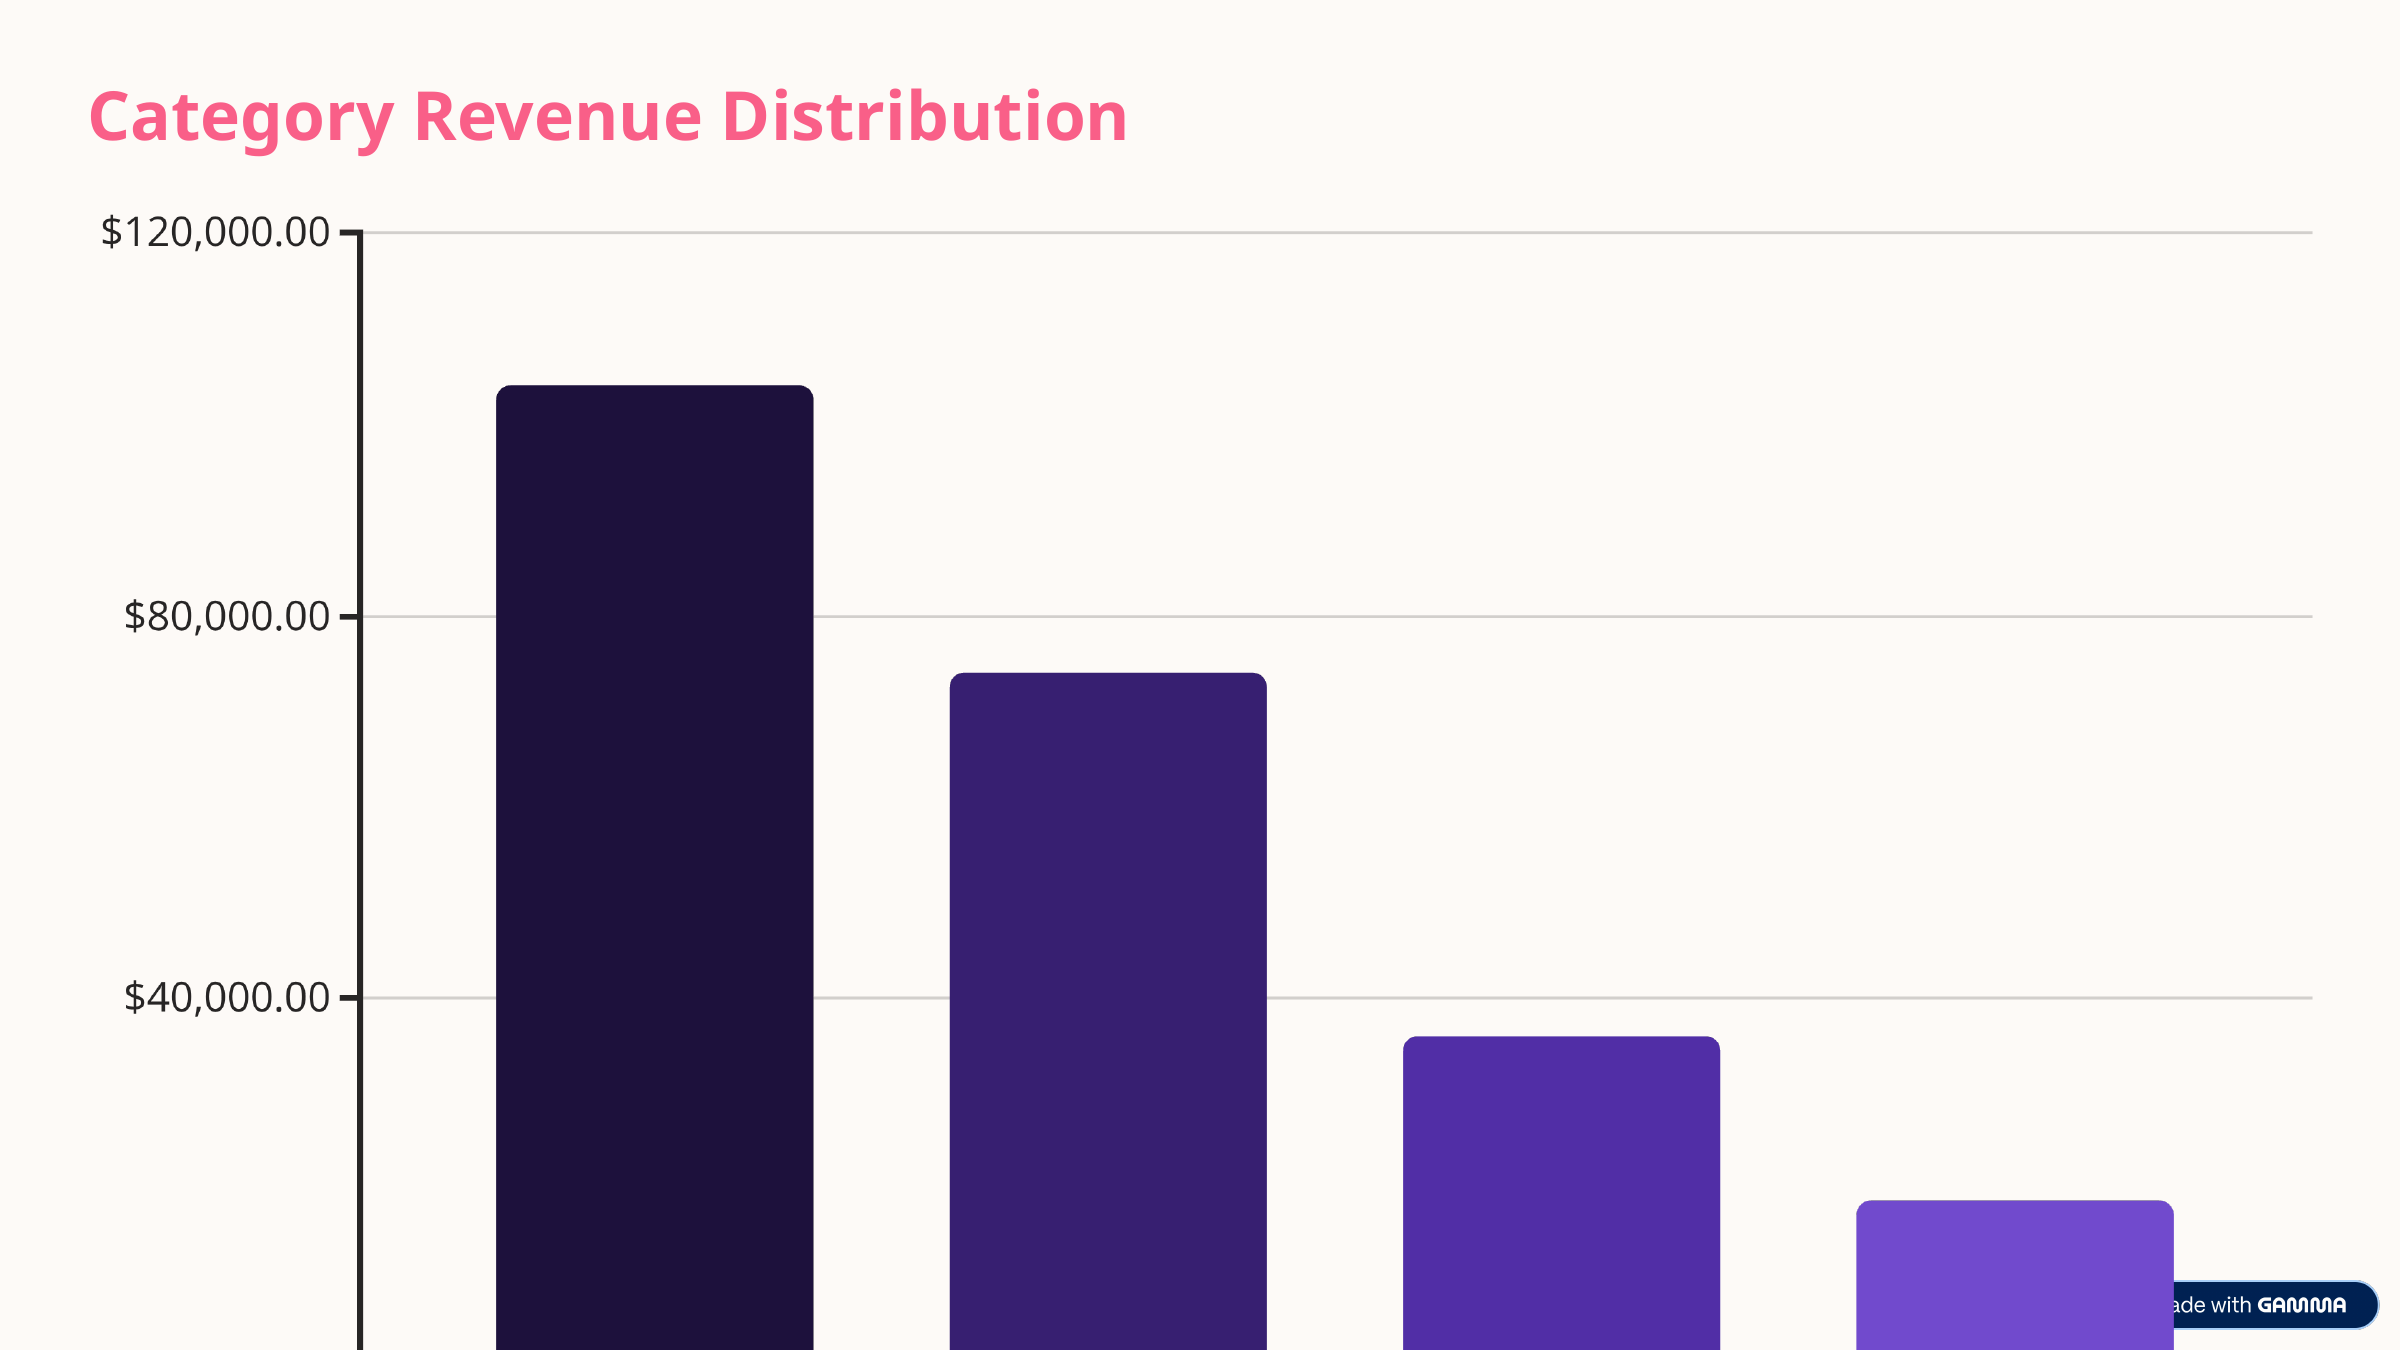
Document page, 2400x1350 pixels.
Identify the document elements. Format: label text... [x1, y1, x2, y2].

picture [87, 203, 2389, 1350]
text_box Category Revenue Distribution [87, 68, 1053, 155]
